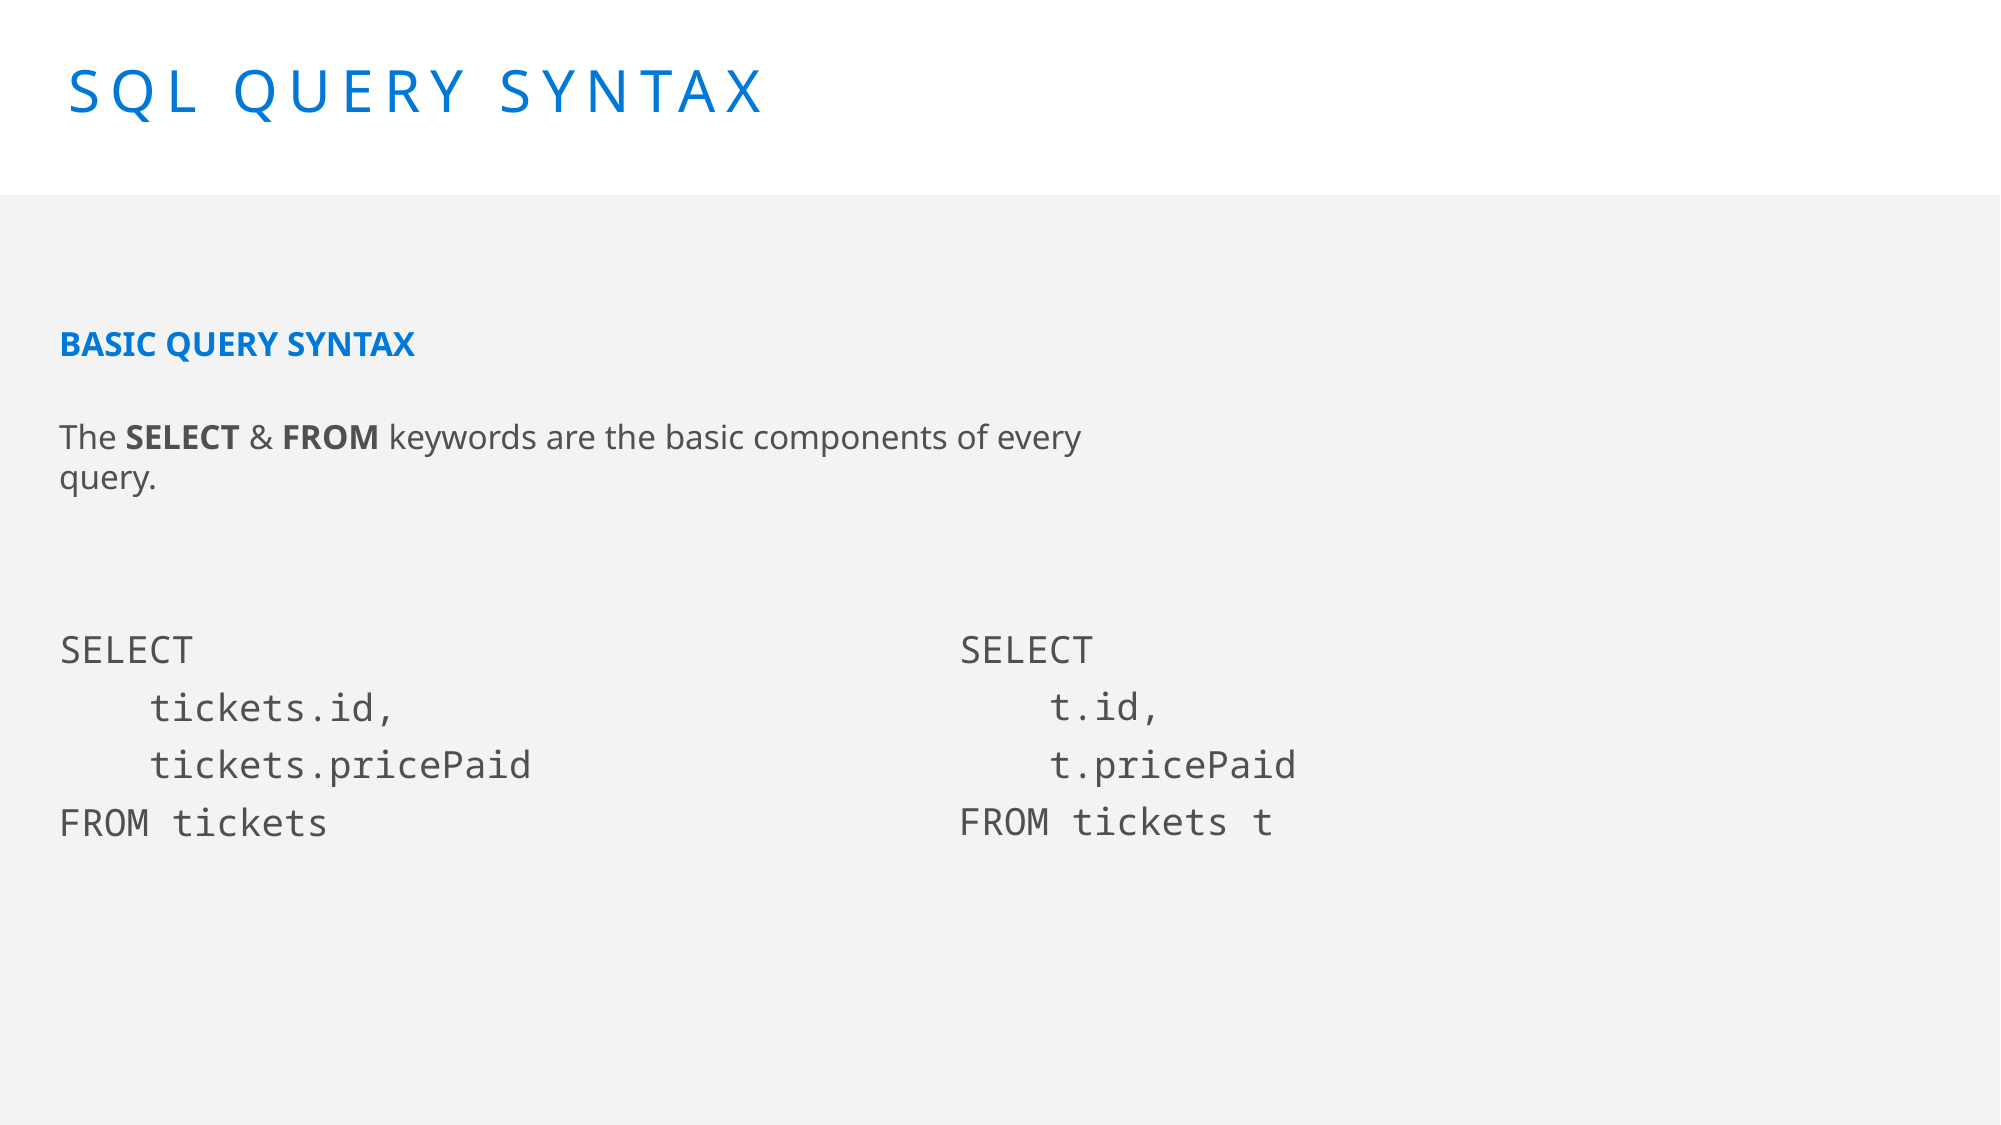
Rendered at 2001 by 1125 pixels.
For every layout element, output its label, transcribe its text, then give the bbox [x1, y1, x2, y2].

title SQL QUERY SYNTAX [44, 47, 1957, 196]
text_box BASIC QUERY SYNTAX The SELECT & FROM keywords are the basic components of every query. [44, 315, 1198, 504]
text_box SELECT tickets.id, tickets.pricePaid FROM tickets [44, 619, 945, 852]
text_box SELECT t.id, t.pricePaid FROM tickets t [944, 618, 1845, 851]
